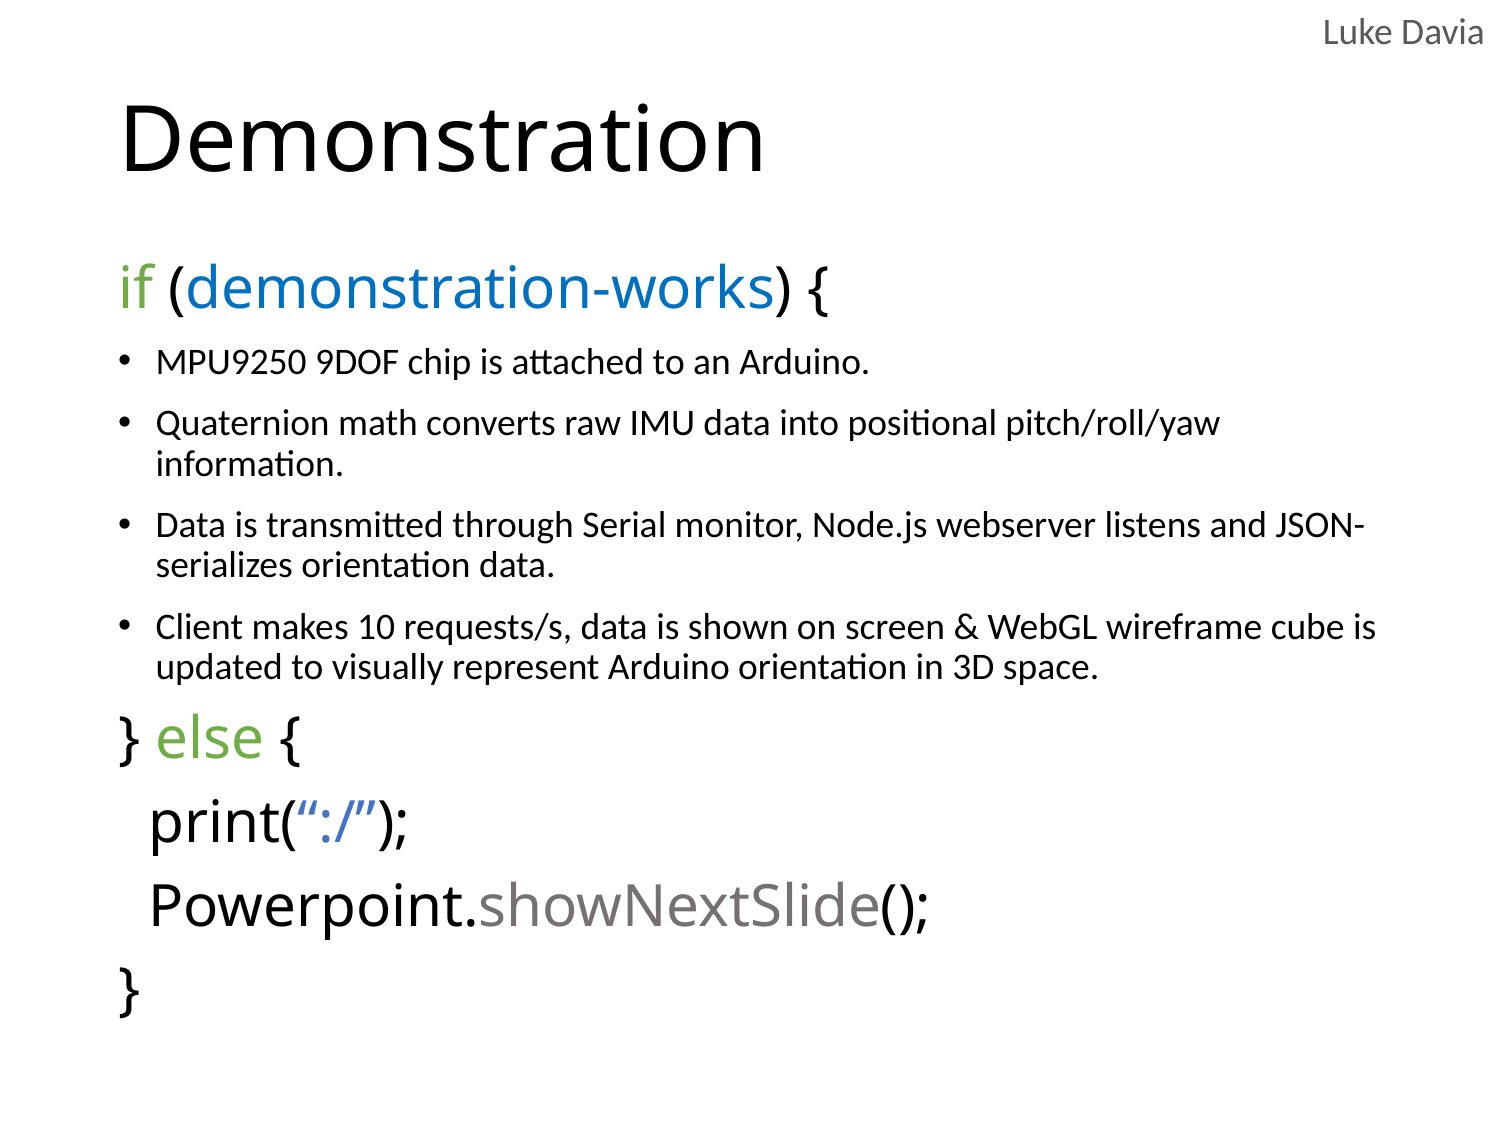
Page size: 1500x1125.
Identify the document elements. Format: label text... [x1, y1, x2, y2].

list if (demonstration-works) { MPU9250 9DOF chip is attached to an Arduino. Quaternion math converts raw IMU data into positional pitch/roll/yaw information. Data is transmitted through Serial monitor, Node.js webserver listens and JSON-serializes orientation data. Client makes 10 requests/s, data is shown on screen & WebGL wireframe cube is updated to visually represent Arduino orientation in 3D space. } else { print(“:/”); Powerpoint.showNextSlide(); } [103, 250, 1397, 1088]
title Demonstration [103, 33, 1397, 250]
